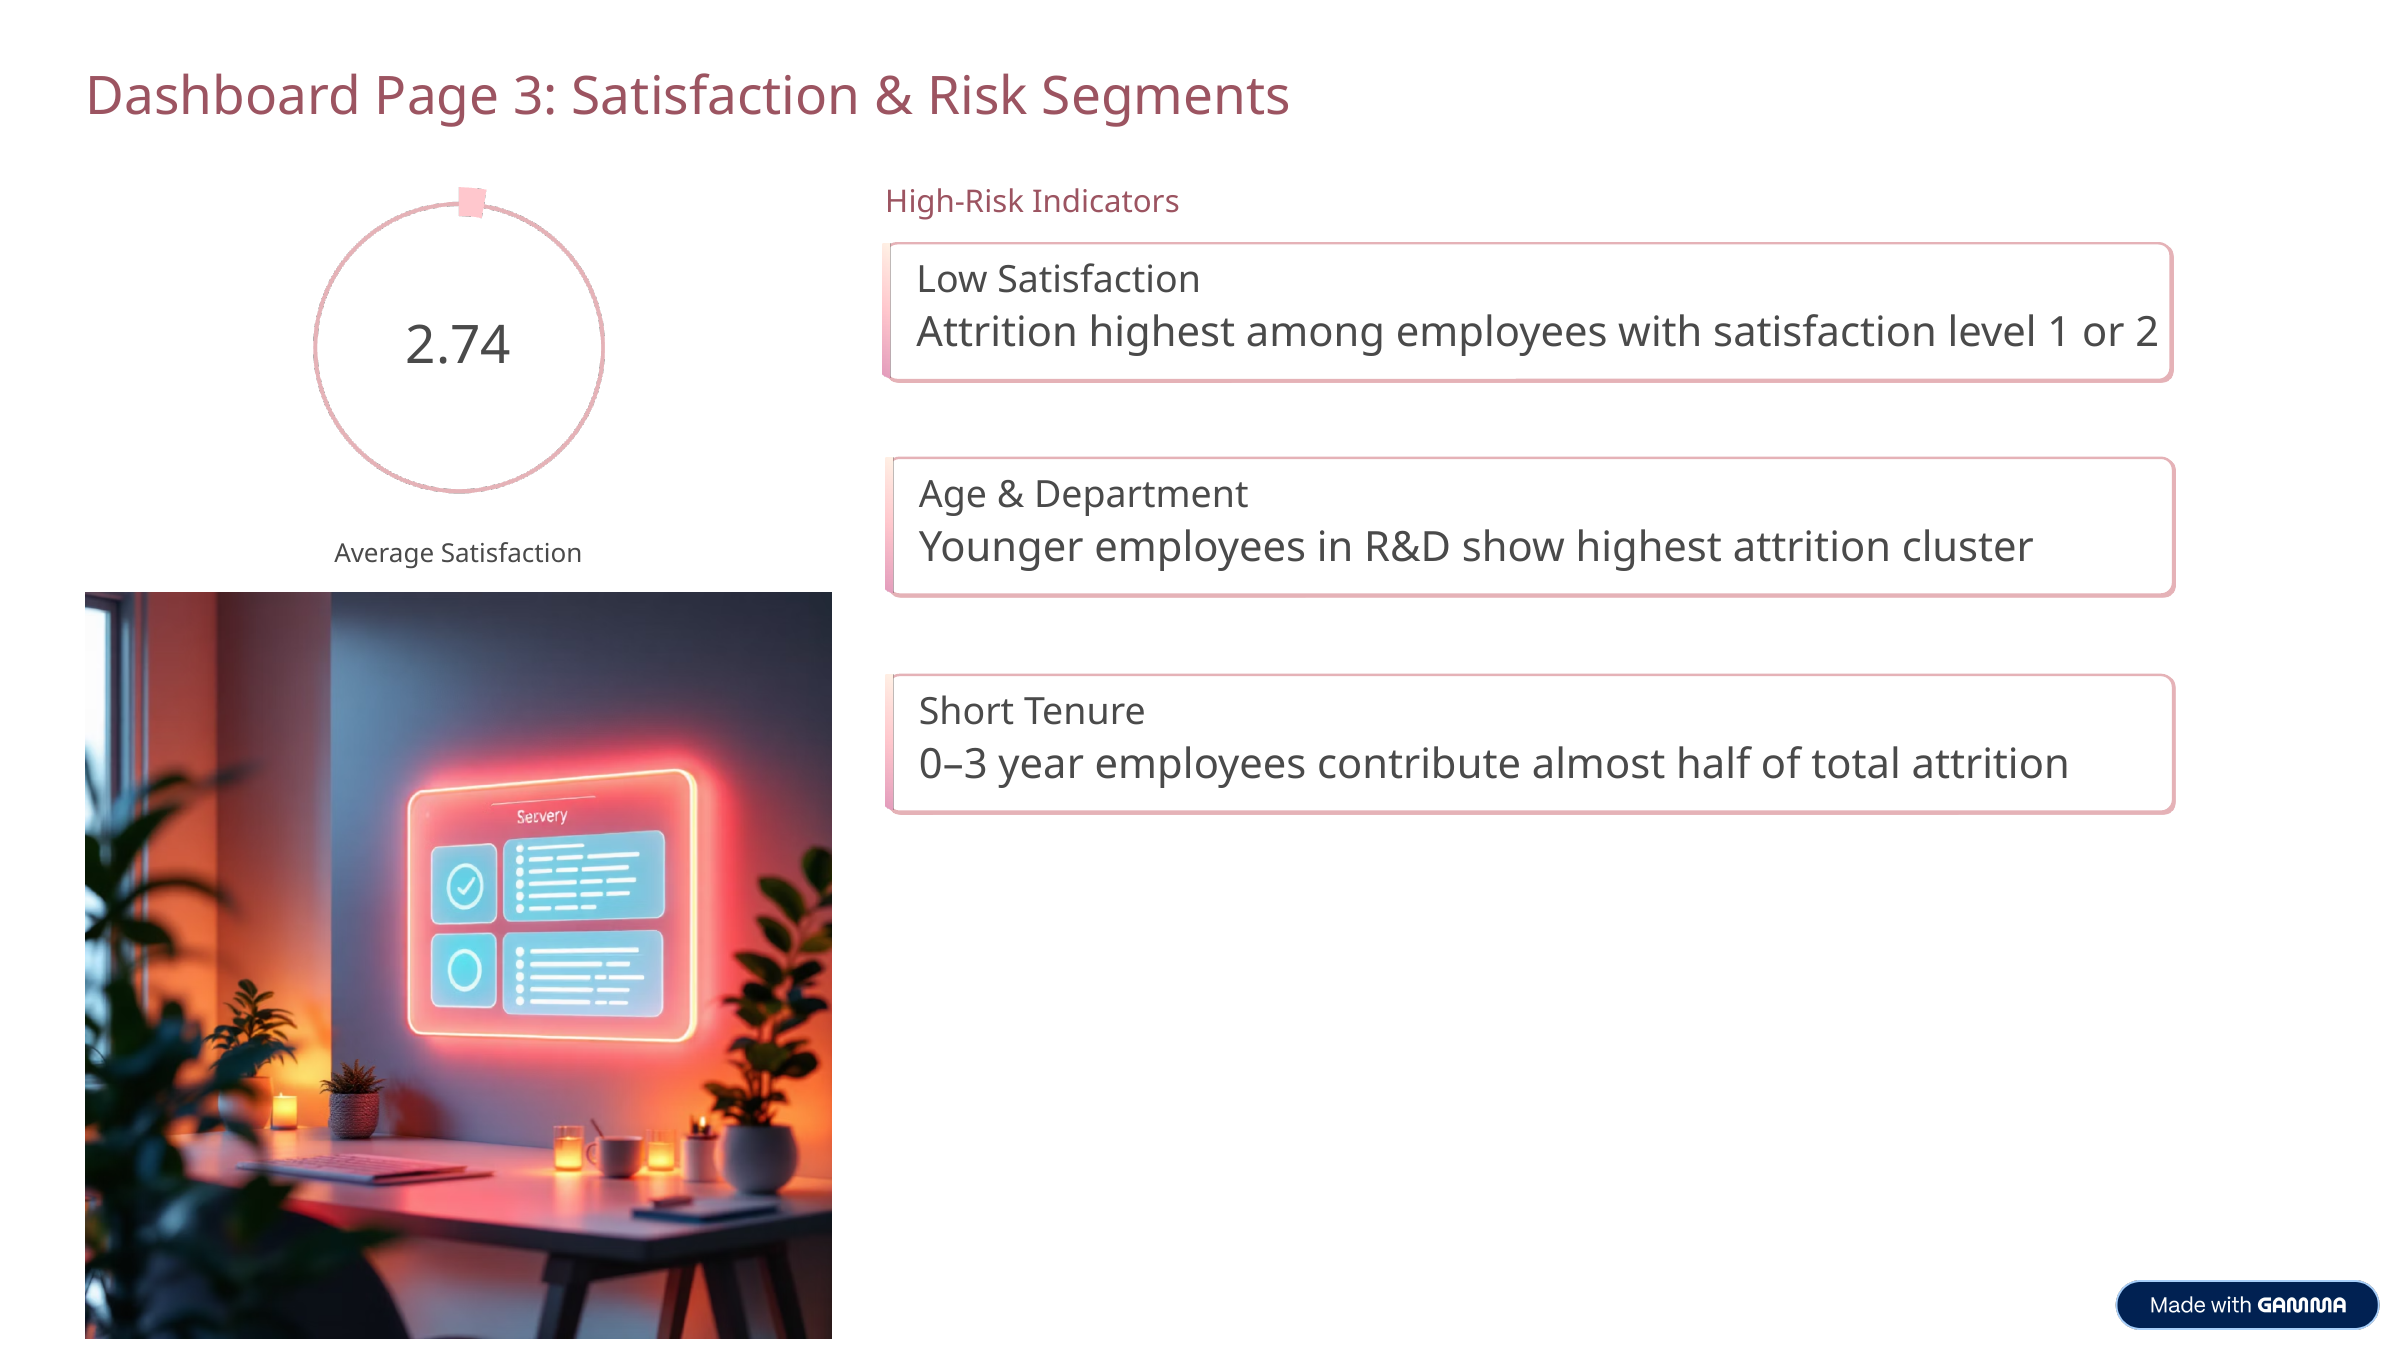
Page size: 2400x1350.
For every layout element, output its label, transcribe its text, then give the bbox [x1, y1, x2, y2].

picture [885, 457, 896, 595]
text_box Age & Department [919, 481, 1187, 516]
text_box Low Satisfaction [916, 267, 1184, 301]
picture [882, 243, 893, 380]
text_box Attrition highest among employees with satisfaction level 1 or 2 [916, 321, 1566, 357]
text_box Short Tenure [919, 698, 1187, 733]
text_box [896, 674, 2174, 812]
picture [298, 187, 620, 508]
text_box High-Risk Indicators [885, 179, 1206, 220]
text_box Younger employees in R&D show highest attrition cluster [919, 536, 1569, 571]
text_box Average Satisfaction [324, 534, 593, 569]
picture [2106, 1271, 2389, 1339]
text_box [896, 457, 2174, 595]
picture [885, 674, 896, 812]
picture [85, 592, 832, 1339]
text_box [893, 243, 2171, 381]
text_box Dashboard Page 3: Satisfaction & Risk Segments [85, 58, 1326, 126]
text_box 0–3 year employees contribute almost half of total attrition [919, 753, 1569, 788]
